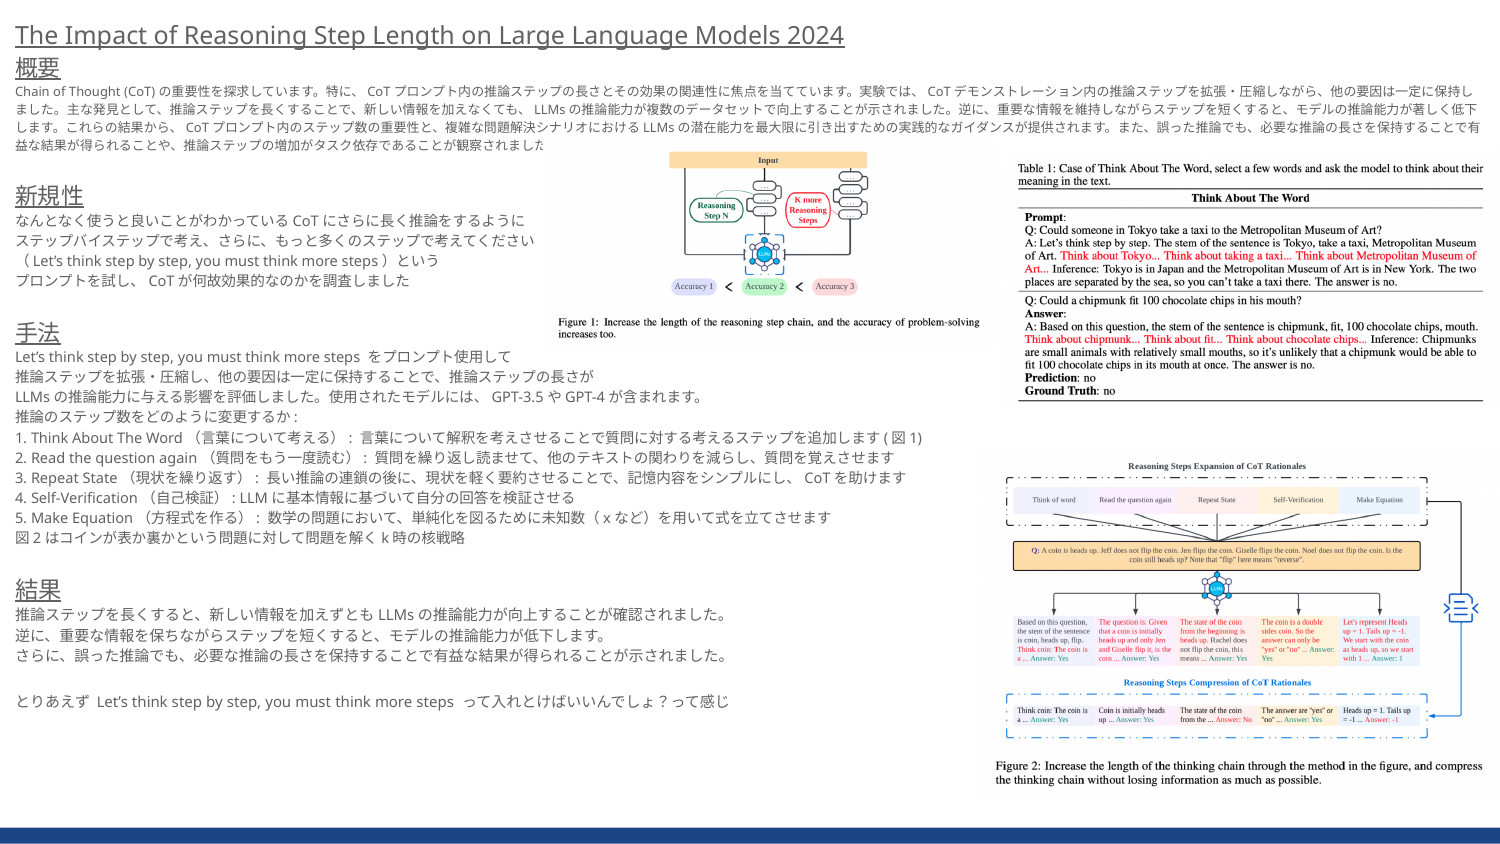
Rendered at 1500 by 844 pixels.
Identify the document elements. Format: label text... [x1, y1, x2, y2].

list The Impact of Reasoning Step Length on Large Language Models 2024 概要 Chain of Thought (CoT)の重要性を探求しています。特に、CoTプロンプト内の推論ステップの長さとその効果の関連性に焦点を当てています。実験では、CoTデモンストレーション内の推論ステップを拡張・圧縮しながら、他の要因は一定に保持しました。主な発見として、推論ステップを長くすることで、新しい情報を加えなくても、LLMsの推論能力が複数のデータセットで向上することが示されました。逆に、重要な情報を維持しながらステップを短くすると、モデルの推論能力が著しく低下します。これらの結果から、CoTプロンプト内のステップ数の重要性と、複雑な問題解決シナリオにおけるLLMsの潜在能力を最大限に引き出すための実践的なガイダンスが提供されます。また、誤った推論でも、必要な推論の長さを保持することで有益な結果が得られることや、推論ステップの増加がタスク依存であることが観察されました。 新規性 なんとなく使うと良いことがわかっているCoTにさらに長く推論をするように ステップバイステップで考え、さらに、もっと多くのステップで考えてください （Let’s think step by step, you must think more steps）という プロンプトを試し、CoTが何故効果的なのかを調査しました 手法 Let’s think step by step, you must think more steps をプロンプト使用して 推論ステップを拡張・圧縮し、他の要因は一定に保持することで、推論ステップの長さが LLMsの推論能力に与える影響を評価しました。使用されたモデルには、GPT-3.5やGPT-4が含まれます。 推論のステップ数をどのように変更するか: 1. Think About The Word（言葉について考える）: 言葉について解釈を考えさせることで質問に対する考えるステップを追加します(図1) 2. Read the question again（質問をもう一度読む）: 質問を繰り返し読ませて、他のテキストの関わりを減らし、質問を覚えさせます 3. Repeat State（現状を繰り返す）: 長い推論の連鎖の後に、現状を軽く要約させることで、記憶内容をシンプルにし、CoTを助けます 4. Self-Verification（自己検証）: LLMに基本情報に基づいて自分の回答を検証させる 5. Make Equation（方程式を作る）: 数学の問題において、単純化を図るために未知数（xなど）を用いて式を立てさせます 図2はコインが表か裏かという問題に対して問題を解くk時の核戦略 結果 推論ステップを長くすると、新しい情報を加えずともLLMsの推論能力が向上することが確認されました。 逆に、重要な情報を保ちながらステップを短くすると、モデルの推論能力が低下します。 さらに、誤った推論でも、必要な推論の長さを保持することで有益な結果が得られることが示されました。 とりあえず Let’s think step by step, you must think more steps って入れとけばいいんでしょ？って感じ [0, 0, 1500, 829]
picture [1001, 150, 1500, 408]
picture [543, 139, 995, 346]
picture [977, 452, 1500, 795]
